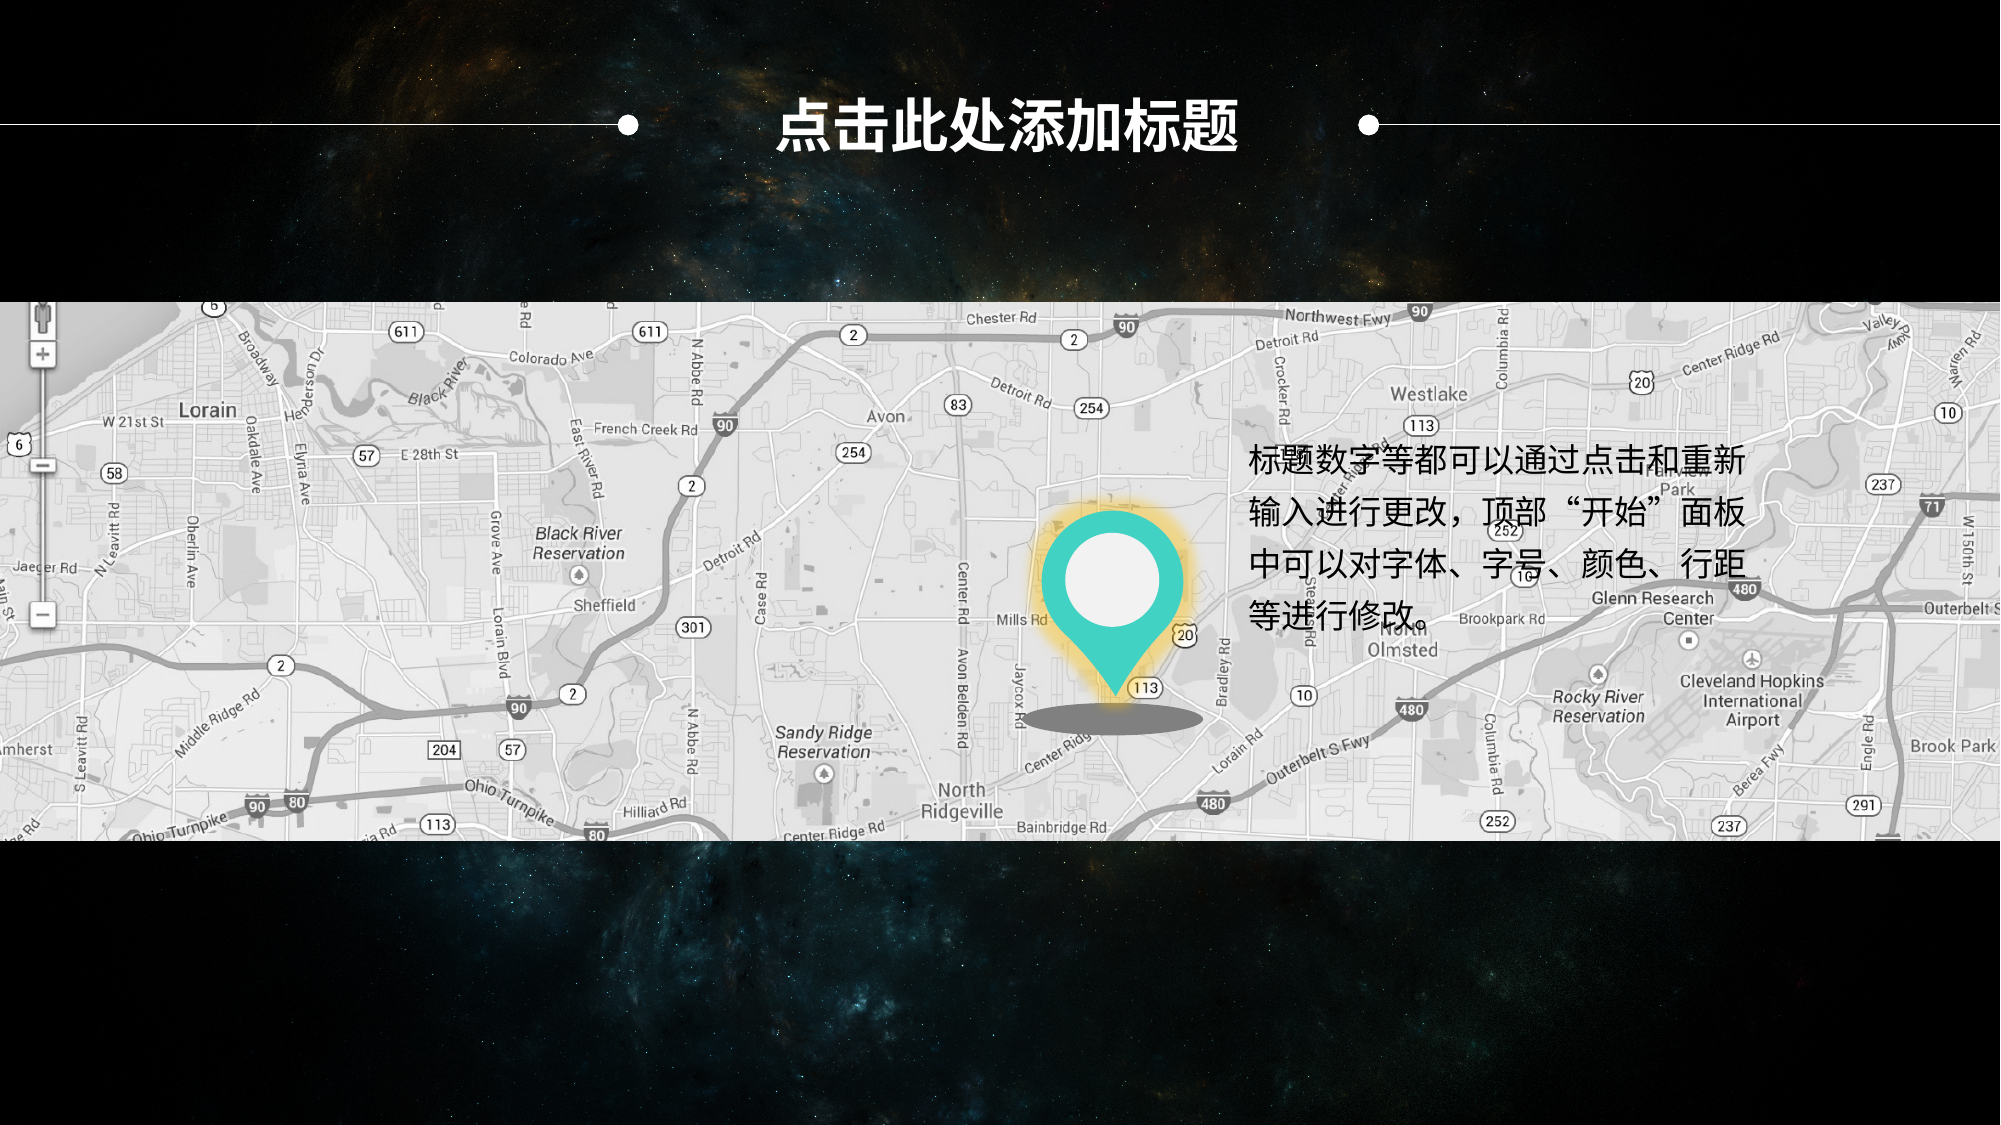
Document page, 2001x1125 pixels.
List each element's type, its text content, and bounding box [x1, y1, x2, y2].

picture [0, 0, 2000, 1125]
text_box 点击此处添加标题 [759, 82, 1304, 167]
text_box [1021, 510, 1204, 736]
